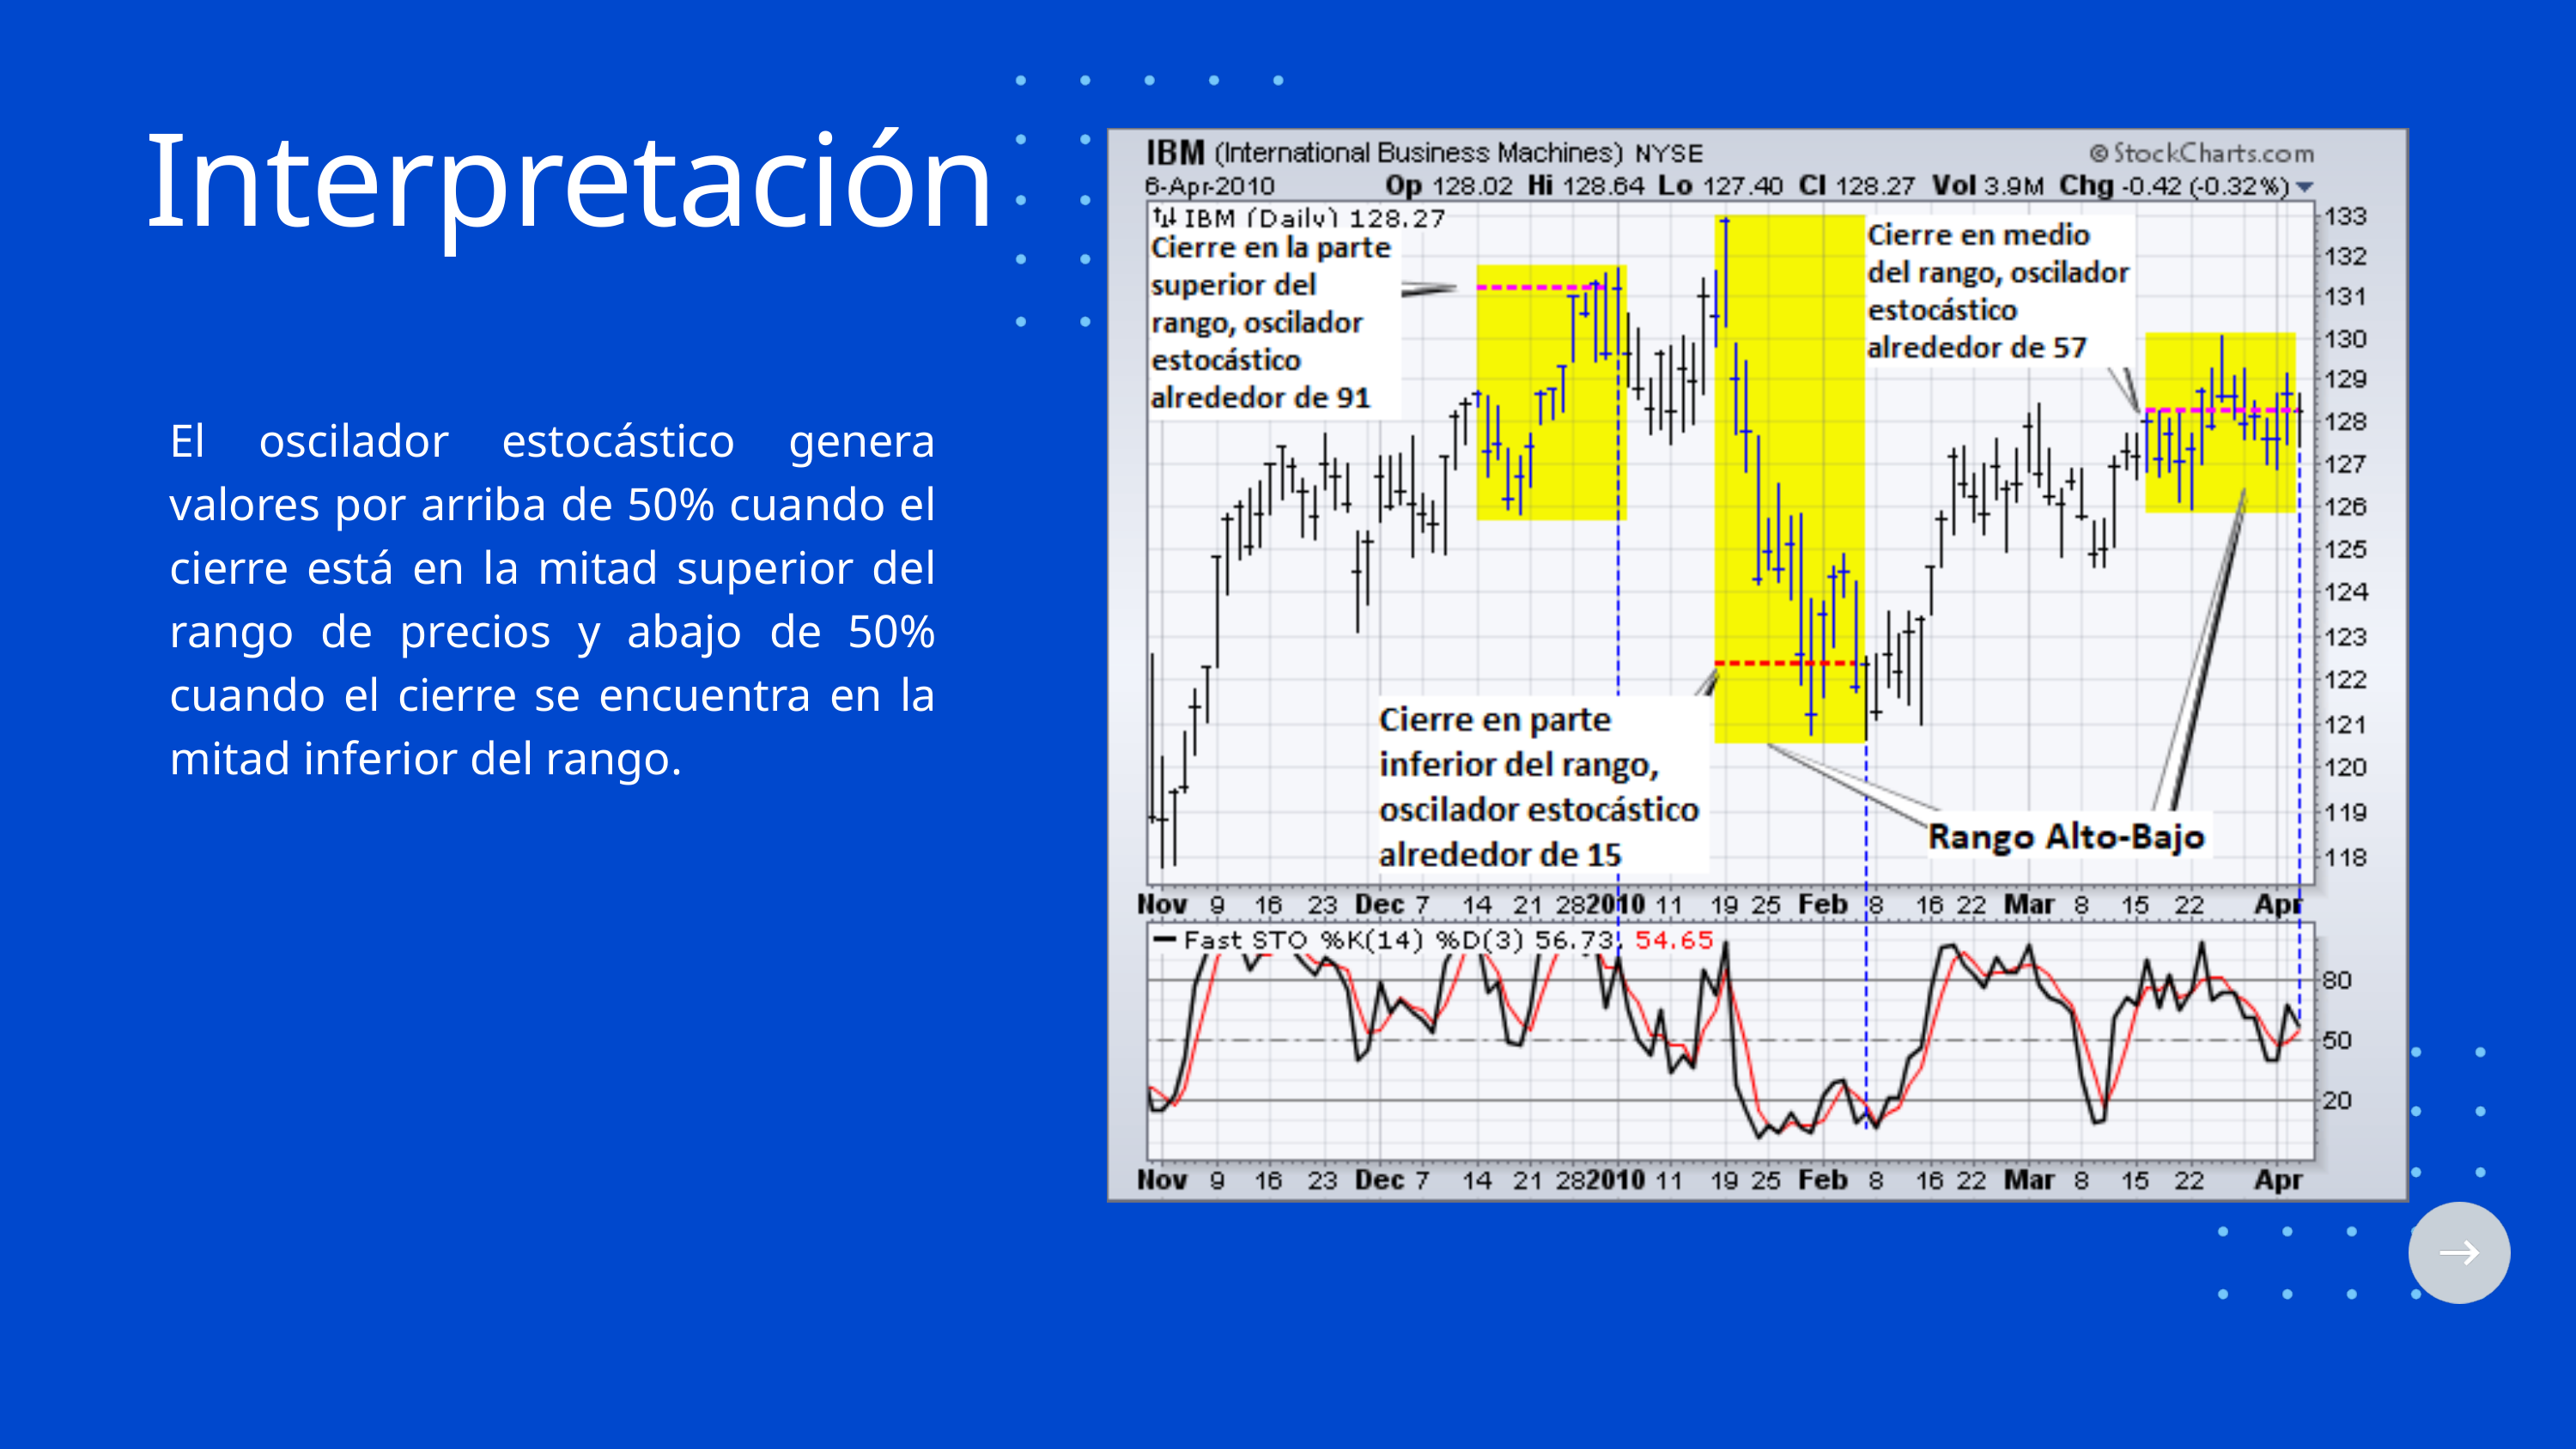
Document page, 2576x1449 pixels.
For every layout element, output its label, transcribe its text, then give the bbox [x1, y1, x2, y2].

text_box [2409, 1202, 2512, 1304]
text_box El oscilador estocástico genera valores por arriba de 50% cuando el cierre está en la mitad superior del rango de precios y abajo de 50% cuando el cierre se encuentra en la mitad inferior del rango. [169, 403, 938, 785]
picture [1009, 70, 2490, 1303]
text_box Interpretación [144, 110, 1005, 252]
